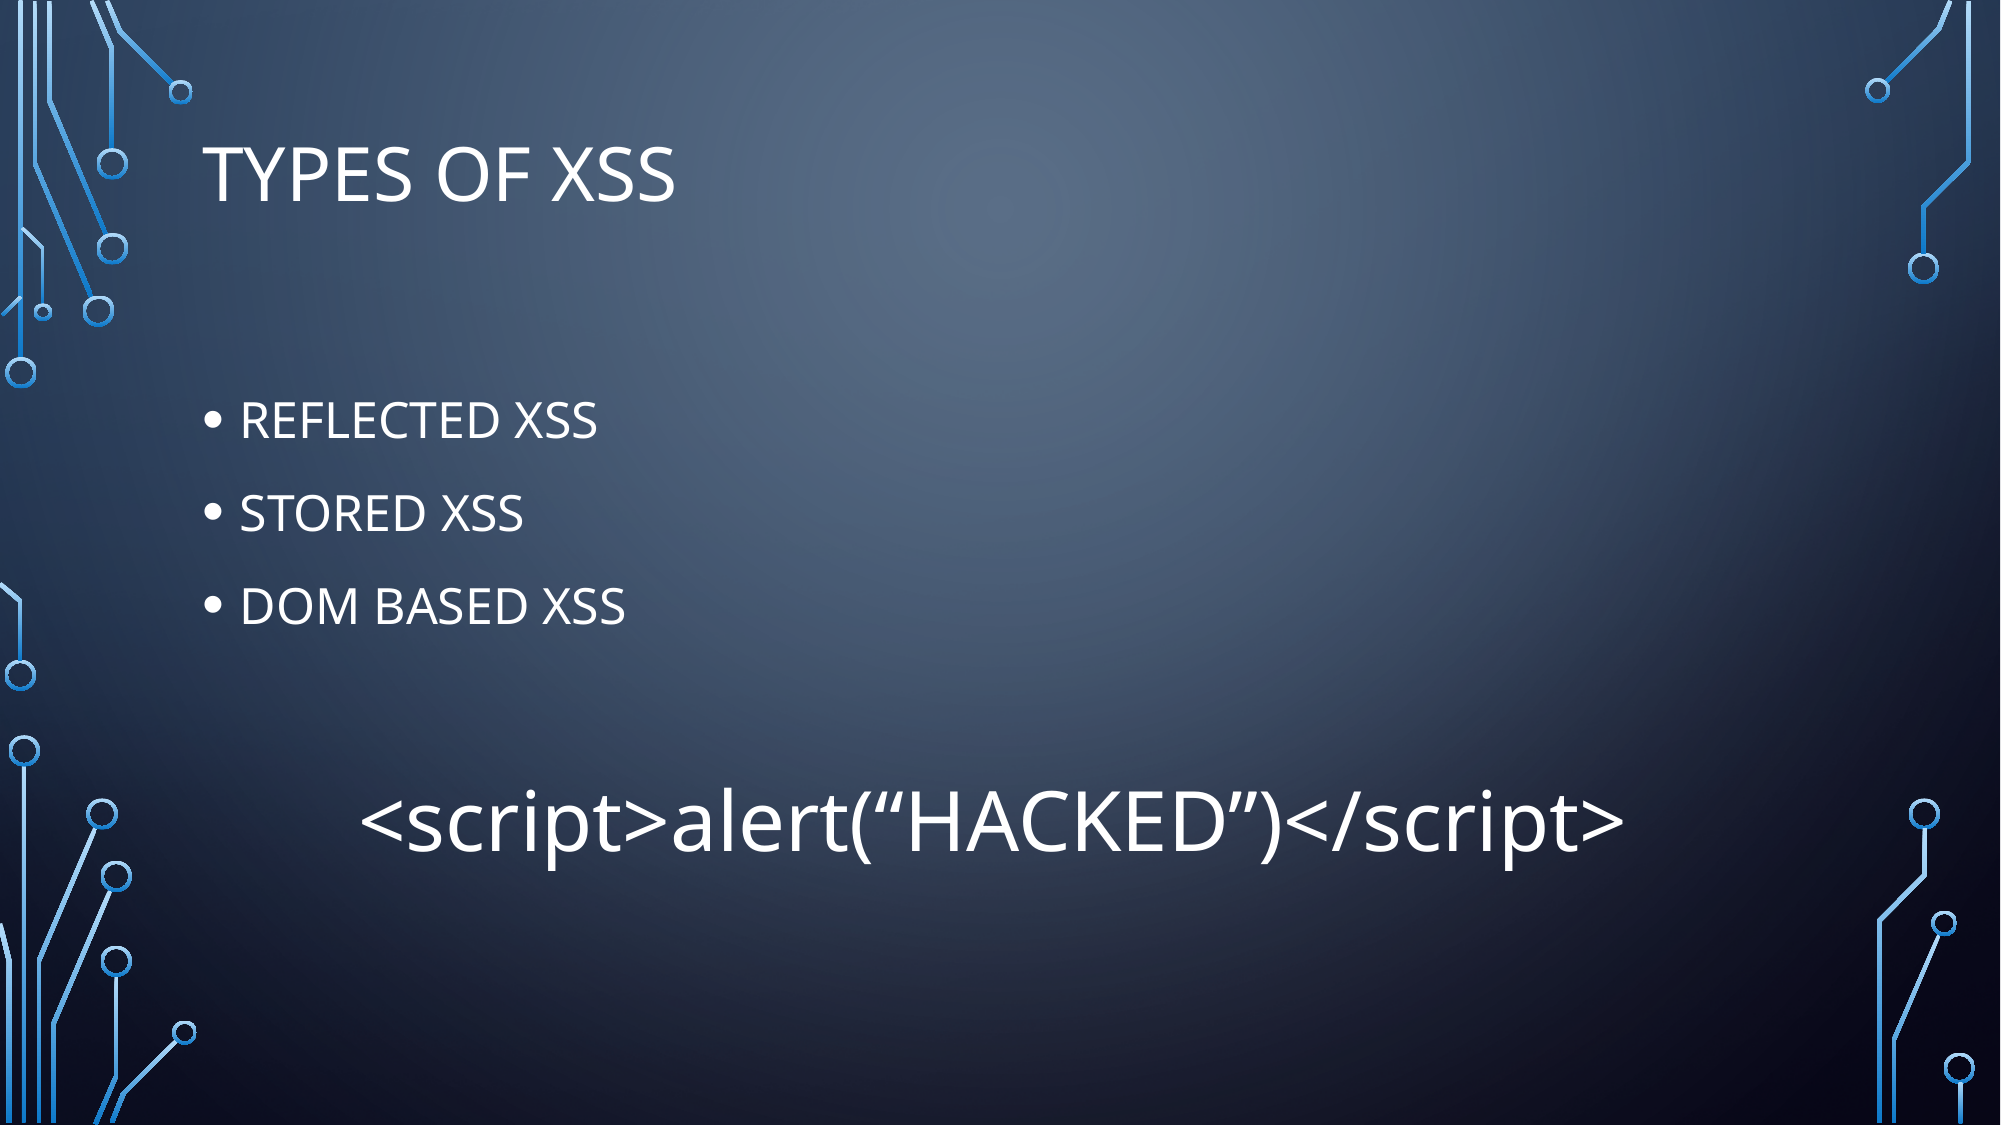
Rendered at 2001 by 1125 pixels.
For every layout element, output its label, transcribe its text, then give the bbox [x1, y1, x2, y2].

list REFLECTED XSS STORED XSS DOM BASED XSS <script>alert(“HACKED”)</script> [187, 369, 1813, 950]
title Types of XSS [187, 101, 1813, 344]
